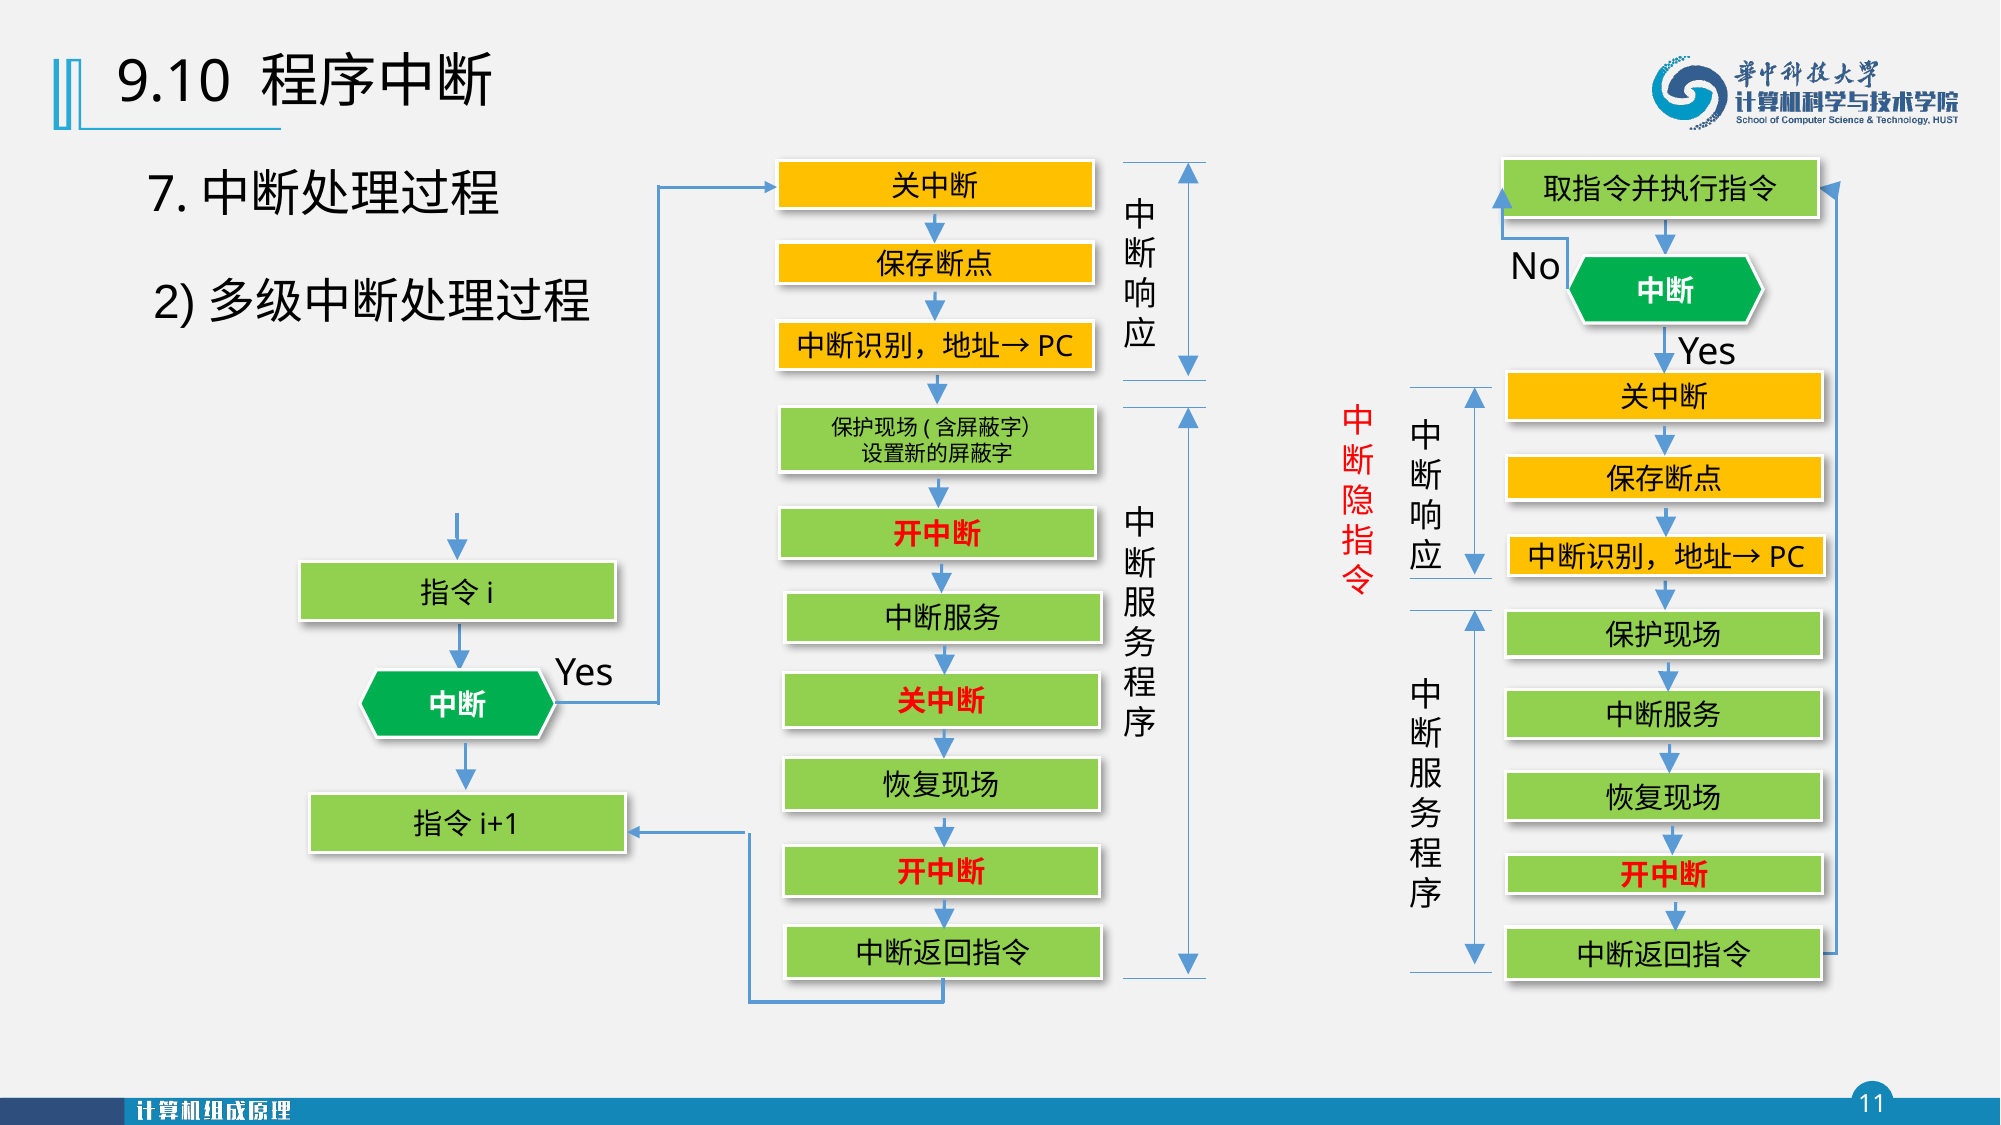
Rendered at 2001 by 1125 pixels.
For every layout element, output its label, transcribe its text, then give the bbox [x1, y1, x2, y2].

text_box 9.10 程序中断 [101, 31, 775, 134]
picture [1652, 56, 1678, 81]
picture [1652, 56, 1958, 130]
text_box 7.中断处理过程 [132, 153, 561, 229]
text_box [1326, 158, 1825, 980]
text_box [299, 160, 1206, 1005]
text_box 2)多级中断处理过程 [138, 263, 299, 336]
